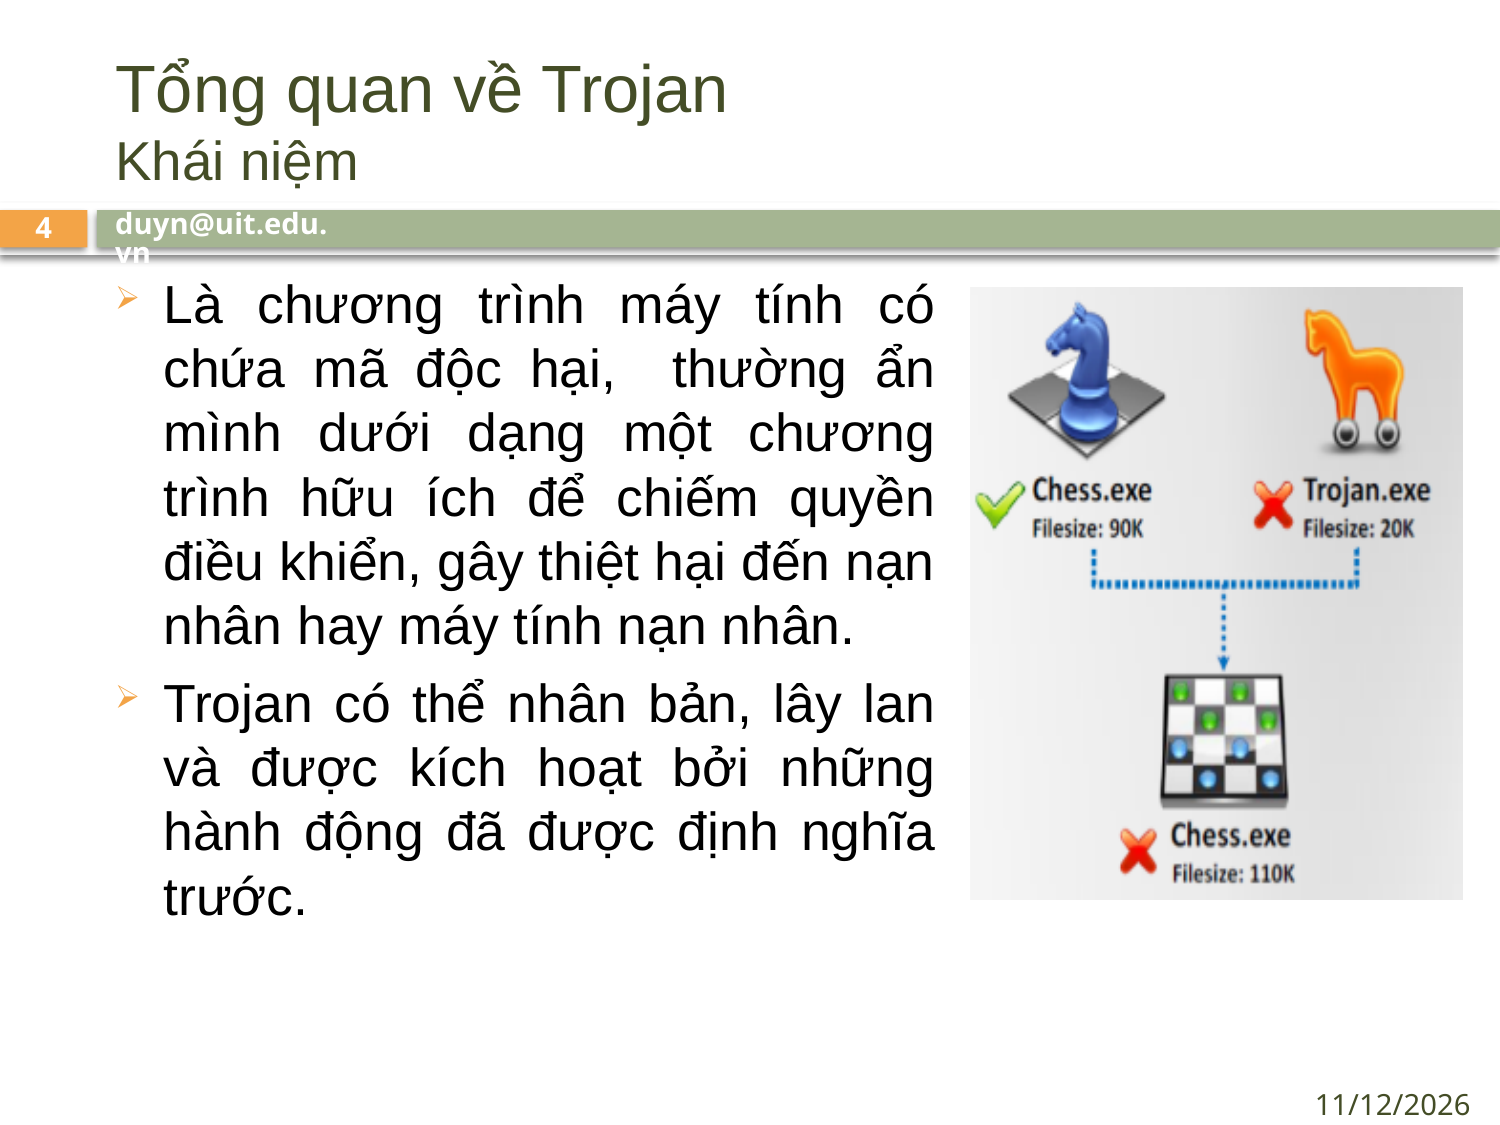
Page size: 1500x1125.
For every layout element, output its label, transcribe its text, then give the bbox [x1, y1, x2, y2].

list Là chương trình máy tính có chứa mã độc hại, thường ẩn mình dưới dạng một chương trình hữu ích để chiếm quyền điều khiển, gây thiệt hại đến nạn nhân hay máy tính nạn nhân. Trojan có thể nhân bản, lây lan và được kích hoạt bởi những hành động đã được định nghĩa trước. [100, 262, 950, 1000]
picture [969, 287, 1463, 901]
slide_number 4 [0, 208, 88, 249]
title Tổng quan về Trojan Khái niệm [100, 37, 1438, 200]
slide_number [1299, 1087, 1500, 1125]
footer duyn@uit.edu.vn [100, 208, 351, 243]
